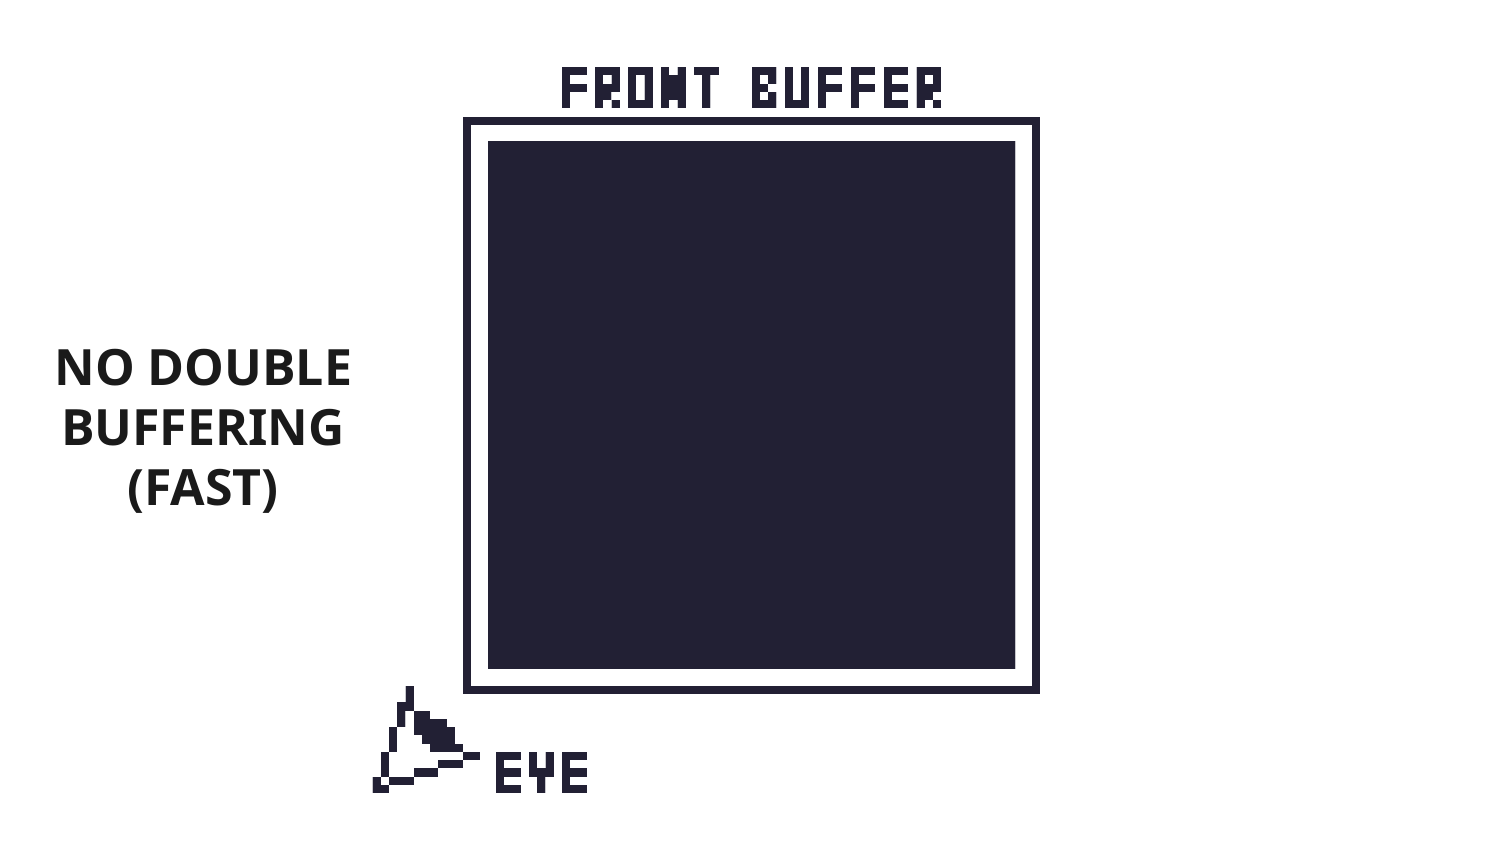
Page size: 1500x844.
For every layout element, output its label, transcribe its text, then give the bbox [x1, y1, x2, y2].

picture [353, 9, 1147, 801]
text_box NO DOUBLE BUFFERING (FAST) [16, 320, 348, 408]
